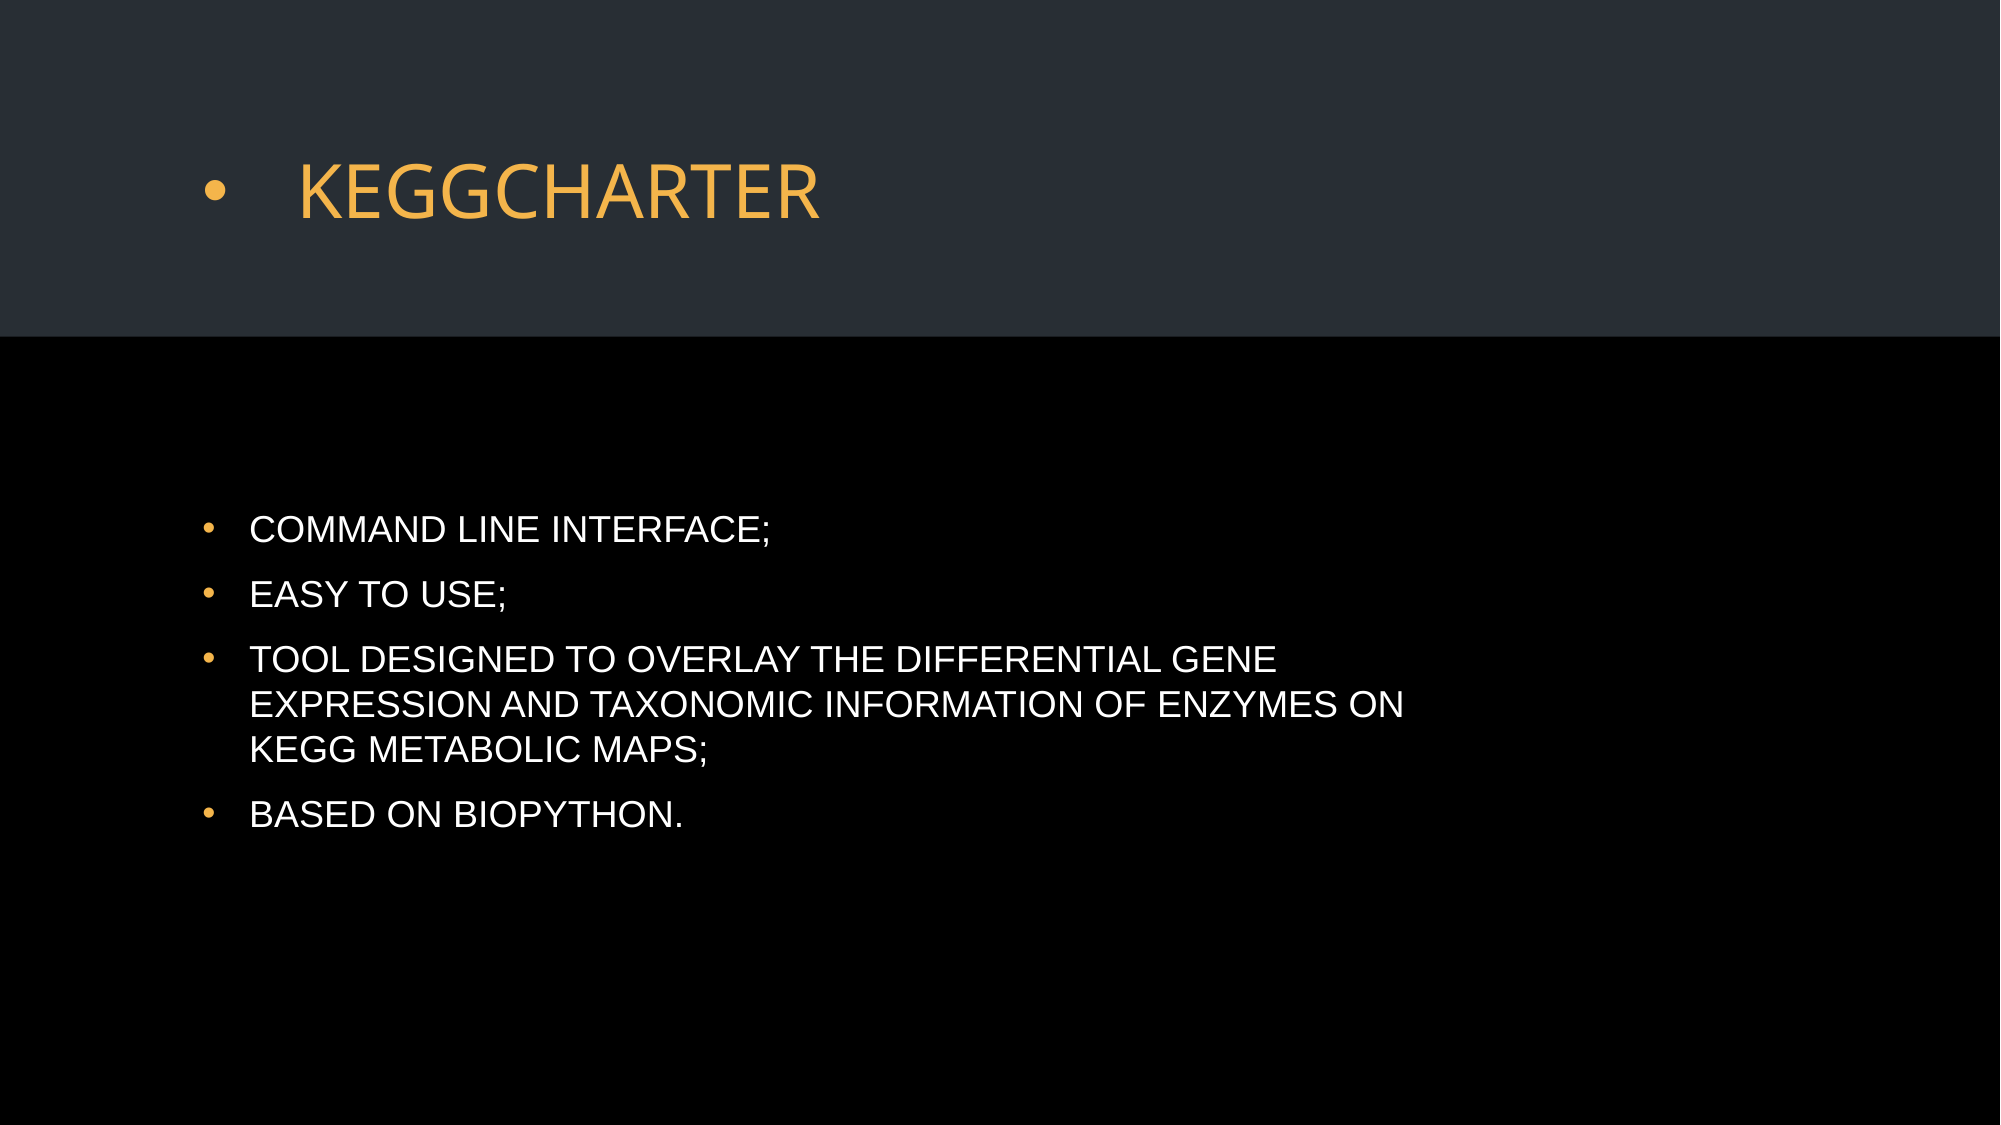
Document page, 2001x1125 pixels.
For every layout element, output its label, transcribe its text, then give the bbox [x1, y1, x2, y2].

text_box [0, 0, 2000, 338]
title KEGGCharter [187, 105, 1450, 283]
list Command line interface; Easy to use; Tool designed to overlay the differential gene expression and taxonomic information of enzymes on KEGG metabolic maps; Based on Biopython. [187, 389, 1450, 950]
text_box [0, 338, 2000, 1125]
